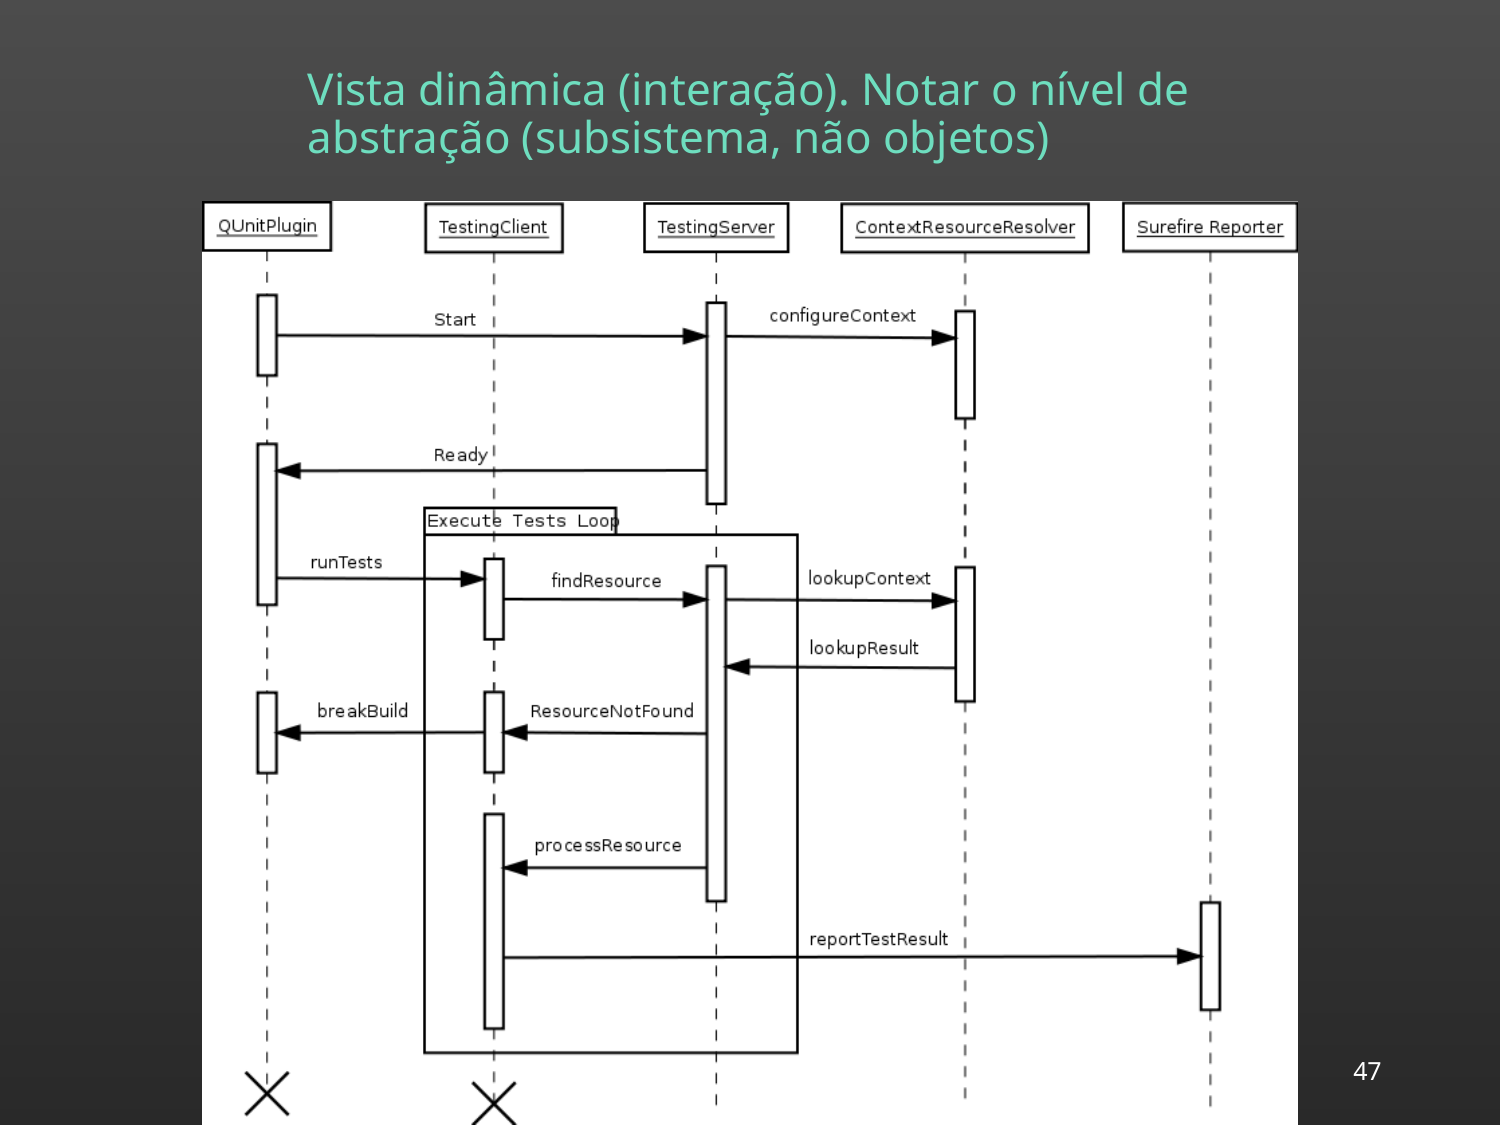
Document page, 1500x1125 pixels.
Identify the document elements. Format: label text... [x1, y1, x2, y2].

title Vista dinâmica (interação). Notar o nível de abstração (subsistema, não objetos) [292, 59, 1397, 171]
slide_number ‹#› [1302, 1042, 1397, 1103]
picture [202, 201, 1298, 1125]
